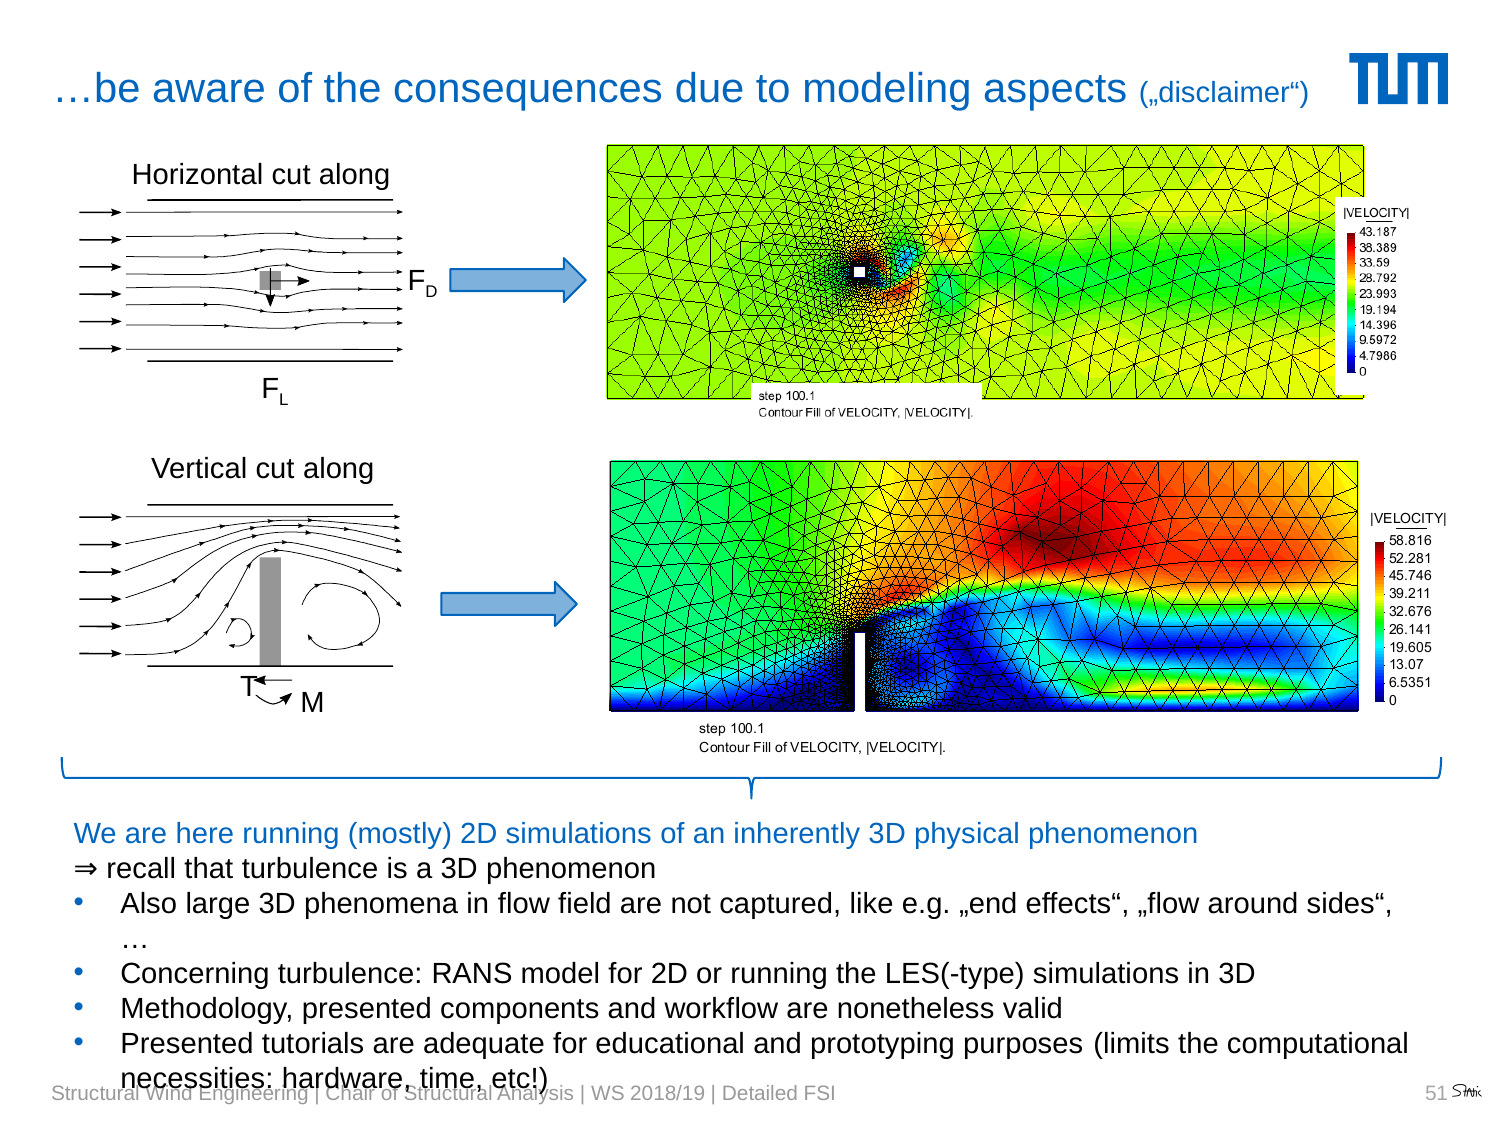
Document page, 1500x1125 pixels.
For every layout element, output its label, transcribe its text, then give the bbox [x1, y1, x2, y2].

text_box [439, 580, 580, 628]
picture [1452, 1084, 1482, 1097]
picture [597, 452, 1448, 756]
title …be aware of the consequences due to modeling aspects („disclaimer“) [52, 44, 1449, 113]
text_box [60, 757, 1442, 800]
text_box [448, 256, 588, 304]
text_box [79, 155, 440, 405]
slide_number 51 [1441, 1061, 1448, 1122]
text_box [79, 449, 403, 723]
text_box We are here running (mostly) 2D simulations of an inherently 3D physical phenomenon ⇒ recall that turbulence is a 3D phenomenon Also large 3D phenomena in flow field are not captured, like e.g. „end effects“, „flow around sides“, … Concerning turbulence: RANS model for 2D or running the LES(-type) simulations in 3D Methodology, presented components and workflow are nonetheless valid Presented tutorials are adequate for educational and prototyping purposes (limits the computational necessities: hardware, time, etc!) [58, 806, 1441, 1125]
picture [599, 137, 1413, 423]
